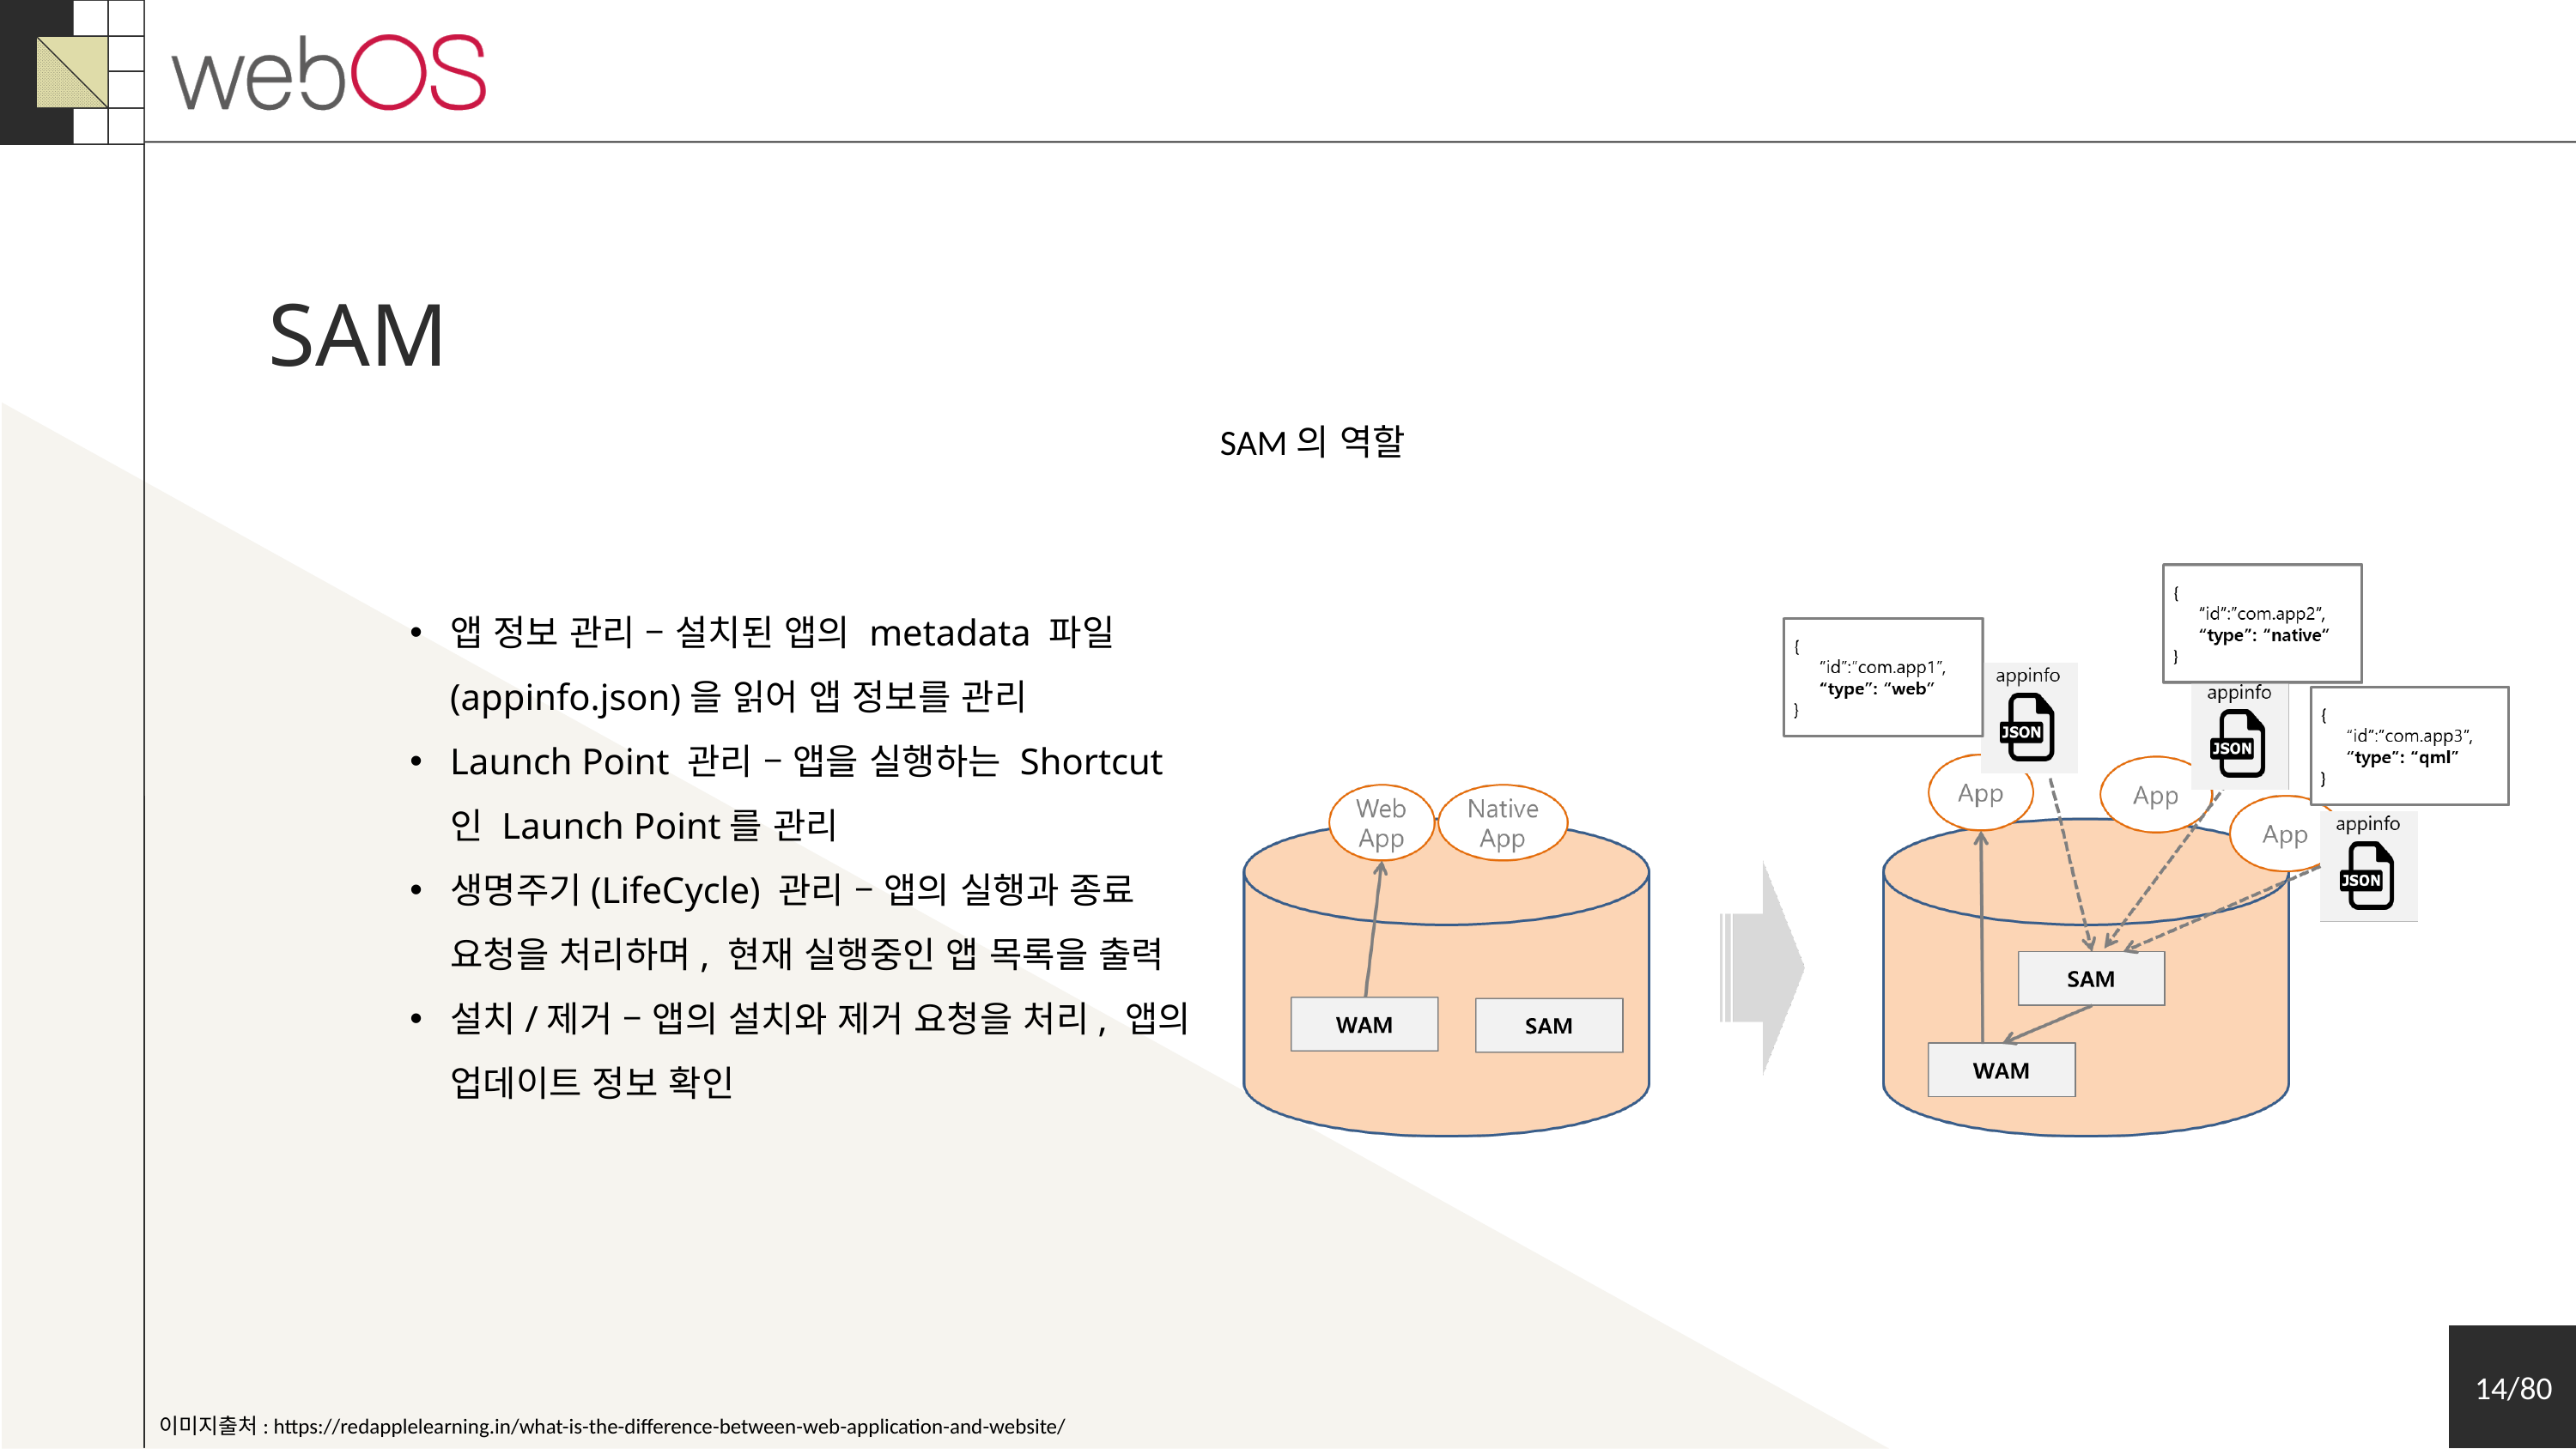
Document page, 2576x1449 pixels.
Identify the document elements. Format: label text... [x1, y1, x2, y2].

slide_number 14/80 [2264, 1361, 2566, 1413]
text_box SAM [268, 263, 1877, 384]
text_box [0, 0, 145, 145]
text_box 앱 정보 관리 – 설치된 앱의 metadata 파일(appinfo.json)을 읽어 앱 정보를 관리 Launch Point 관리 – 앱을 실행하는 Shortcut인 Launch Point를 관리 생명주기(LifeCycle) 관리 – 앱의 실행과 종료 요청을 처리하며, 현재 실행중인 앱 목록을 출력 설치/제거 – 앱의 설치와 제거 요청을 처리, 앱의 업데이트 정보 확인 [397, 582, 1205, 1111]
text_box 이미지출처: https://redapplelearning.in/what-is-the-difference-between-web-application-and-website/ [146, 1406, 1081, 1445]
picture [153, 10, 500, 131]
text_box SAM의 역할 [1030, 413, 1595, 469]
picture [1242, 563, 2511, 1137]
